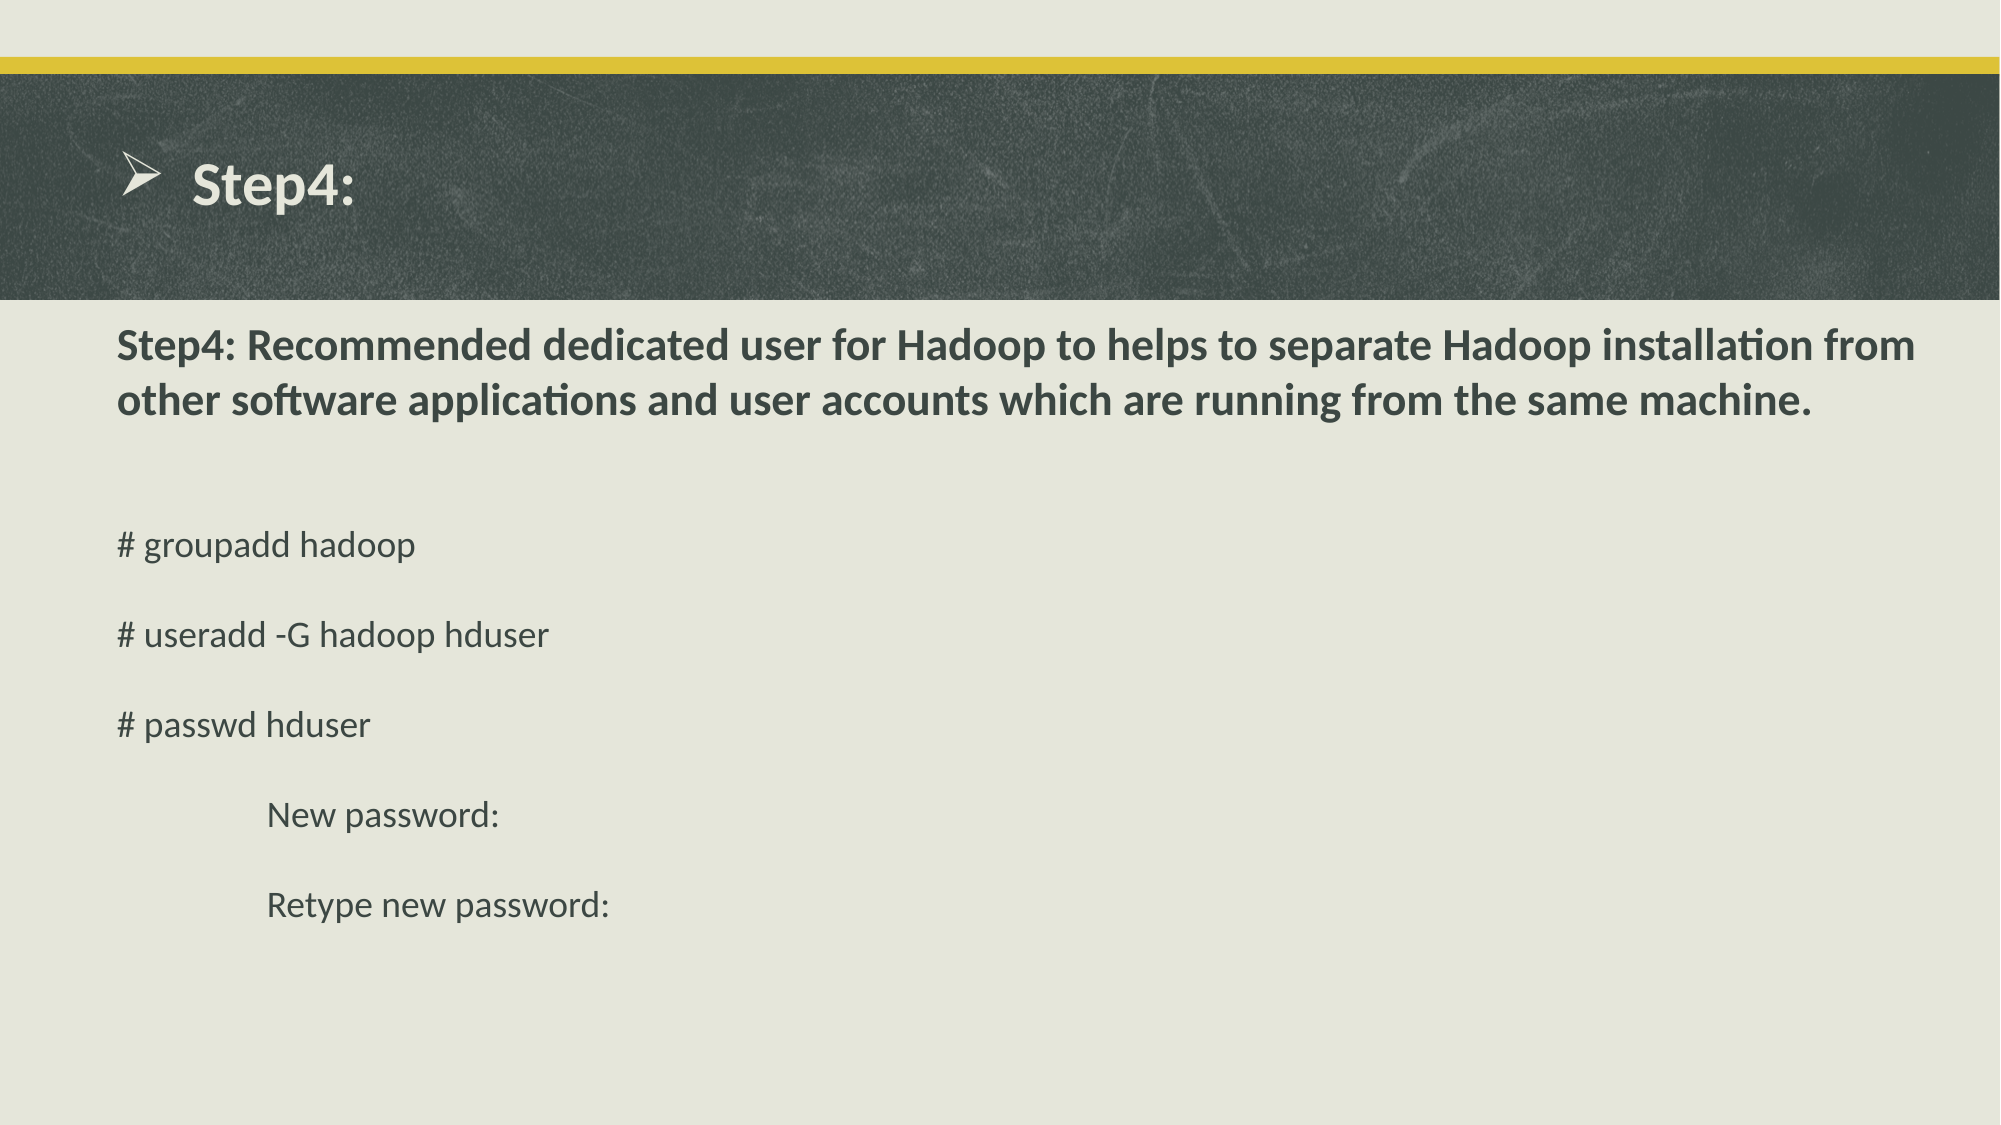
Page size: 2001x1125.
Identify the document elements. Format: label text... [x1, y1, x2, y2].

title Step4: [102, 72, 1790, 296]
picture [0, 74, 2000, 300]
text_box # groupadd hadoop # useradd -G hadoop hduser # passwd hduser New password: Retype new password: [102, 512, 985, 978]
text_box Step4: Recommended dedicated user for Hadoop to helps to separate Hadoop installation from other software applications and user accounts which are running from the same machine. [102, 306, 1974, 432]
